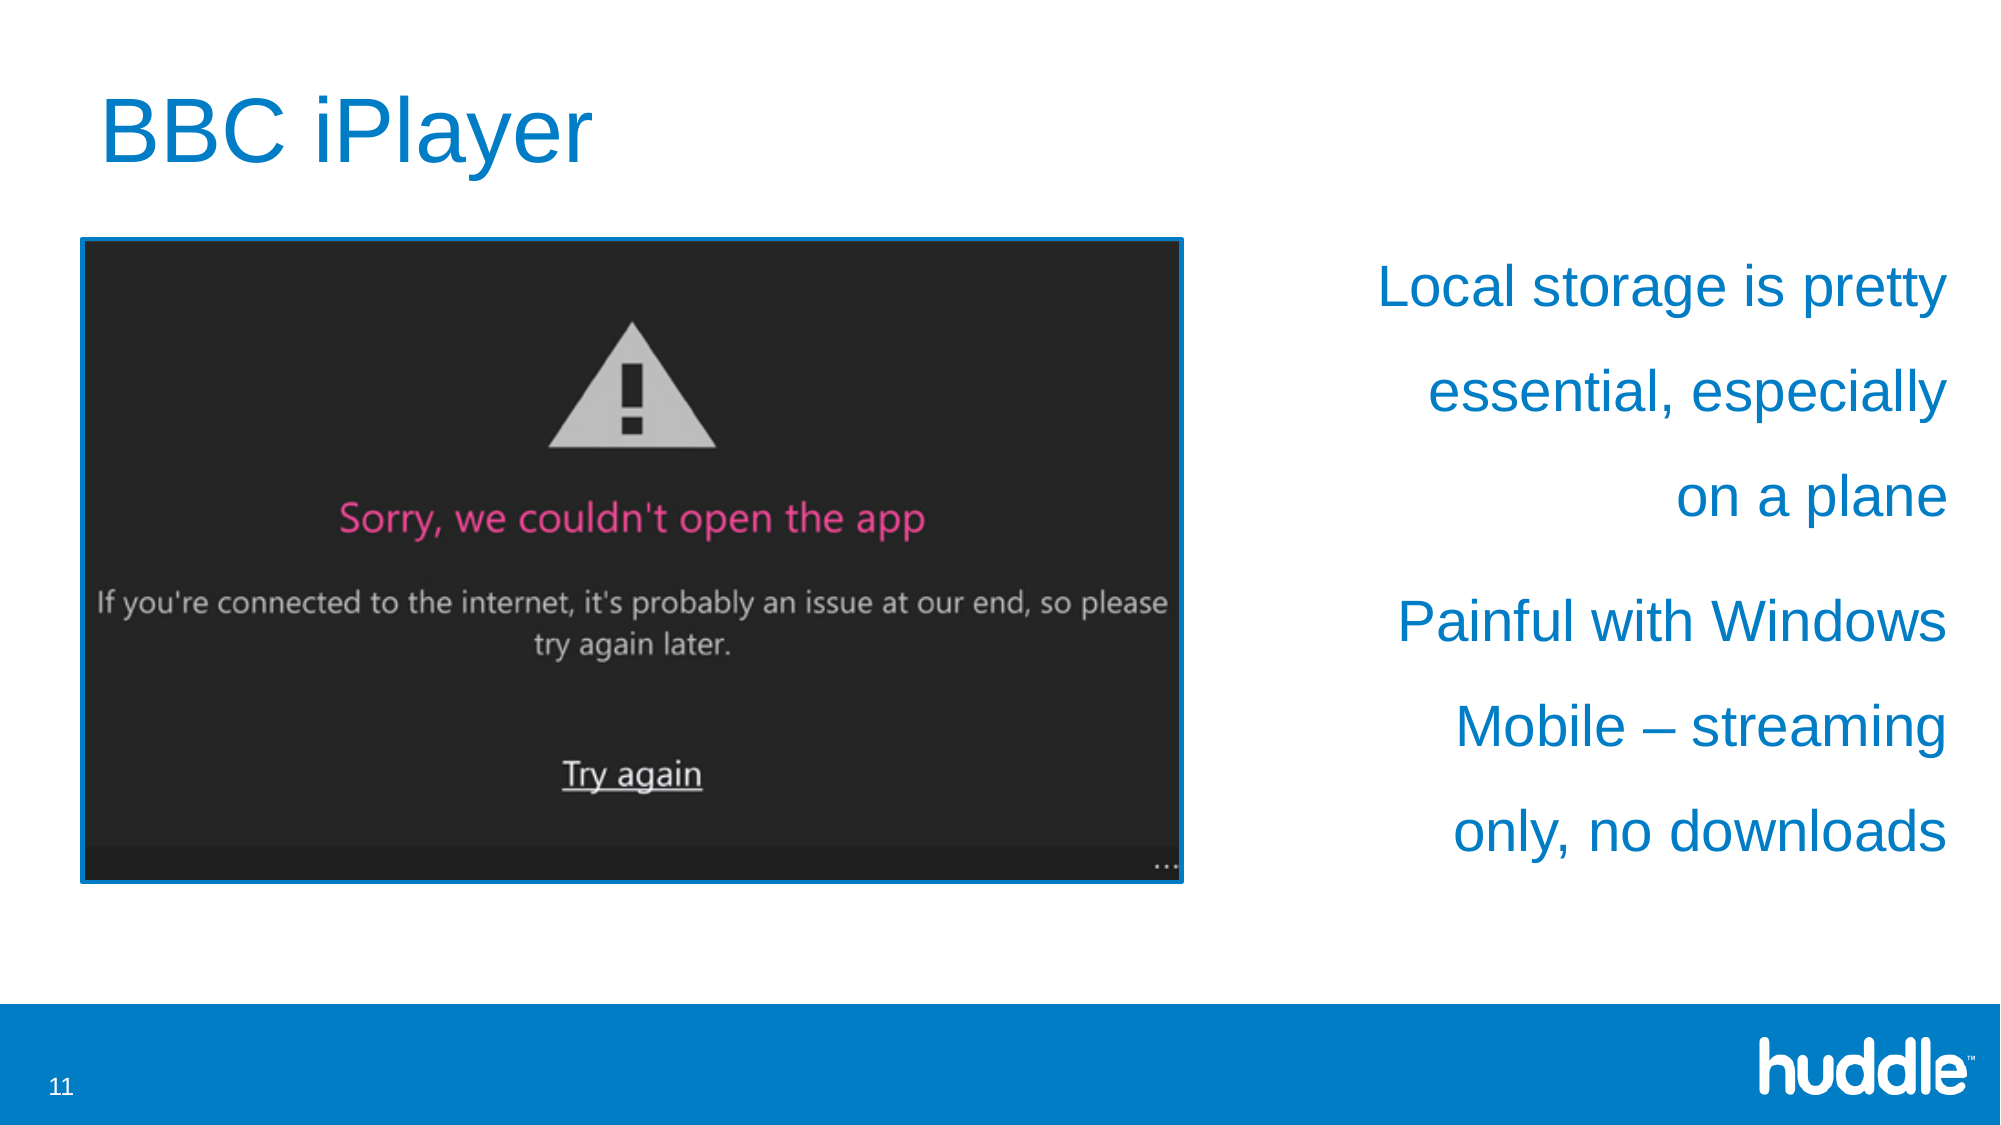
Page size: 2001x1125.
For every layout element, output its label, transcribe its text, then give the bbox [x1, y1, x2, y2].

picture [1751, 1033, 1981, 1099]
picture [84, 241, 1180, 880]
list Local storage is pretty essential, especially on a plane Painful with Windows Mobile – streaming only, no downloads [1347, 205, 1964, 916]
title BBC iPlayer [84, 59, 1863, 206]
